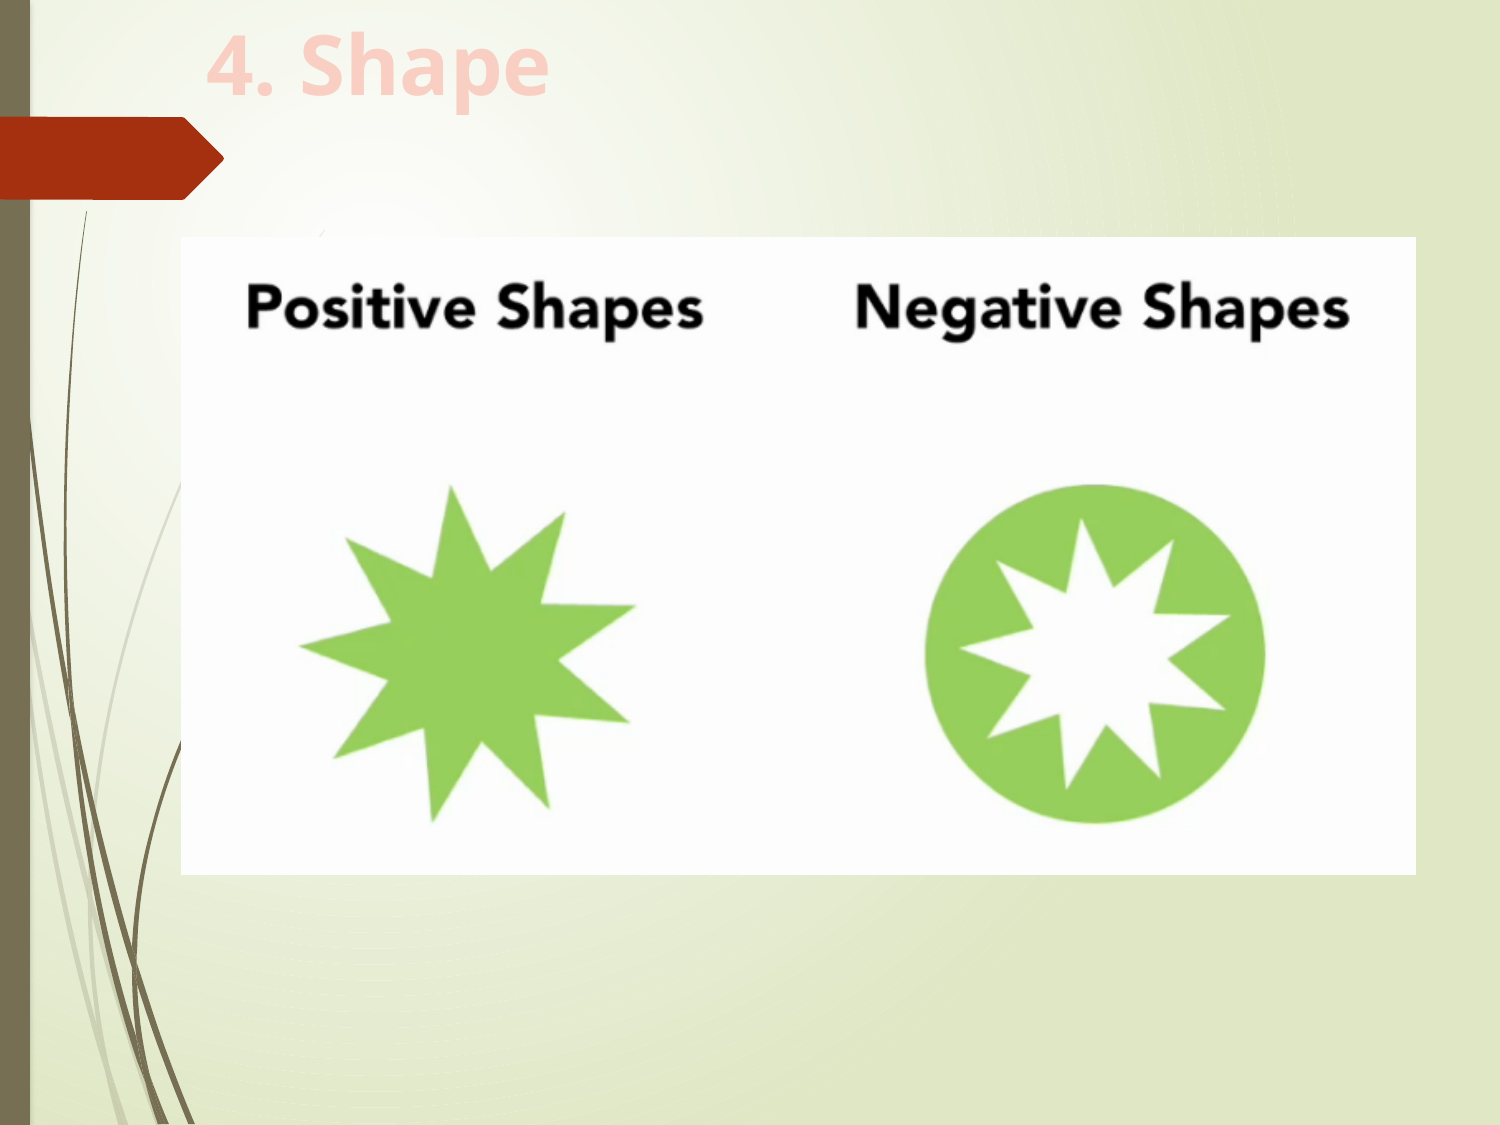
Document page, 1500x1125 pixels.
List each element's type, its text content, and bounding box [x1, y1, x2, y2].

text_box 4. Shape [191, 4, 568, 120]
picture [181, 237, 1416, 876]
